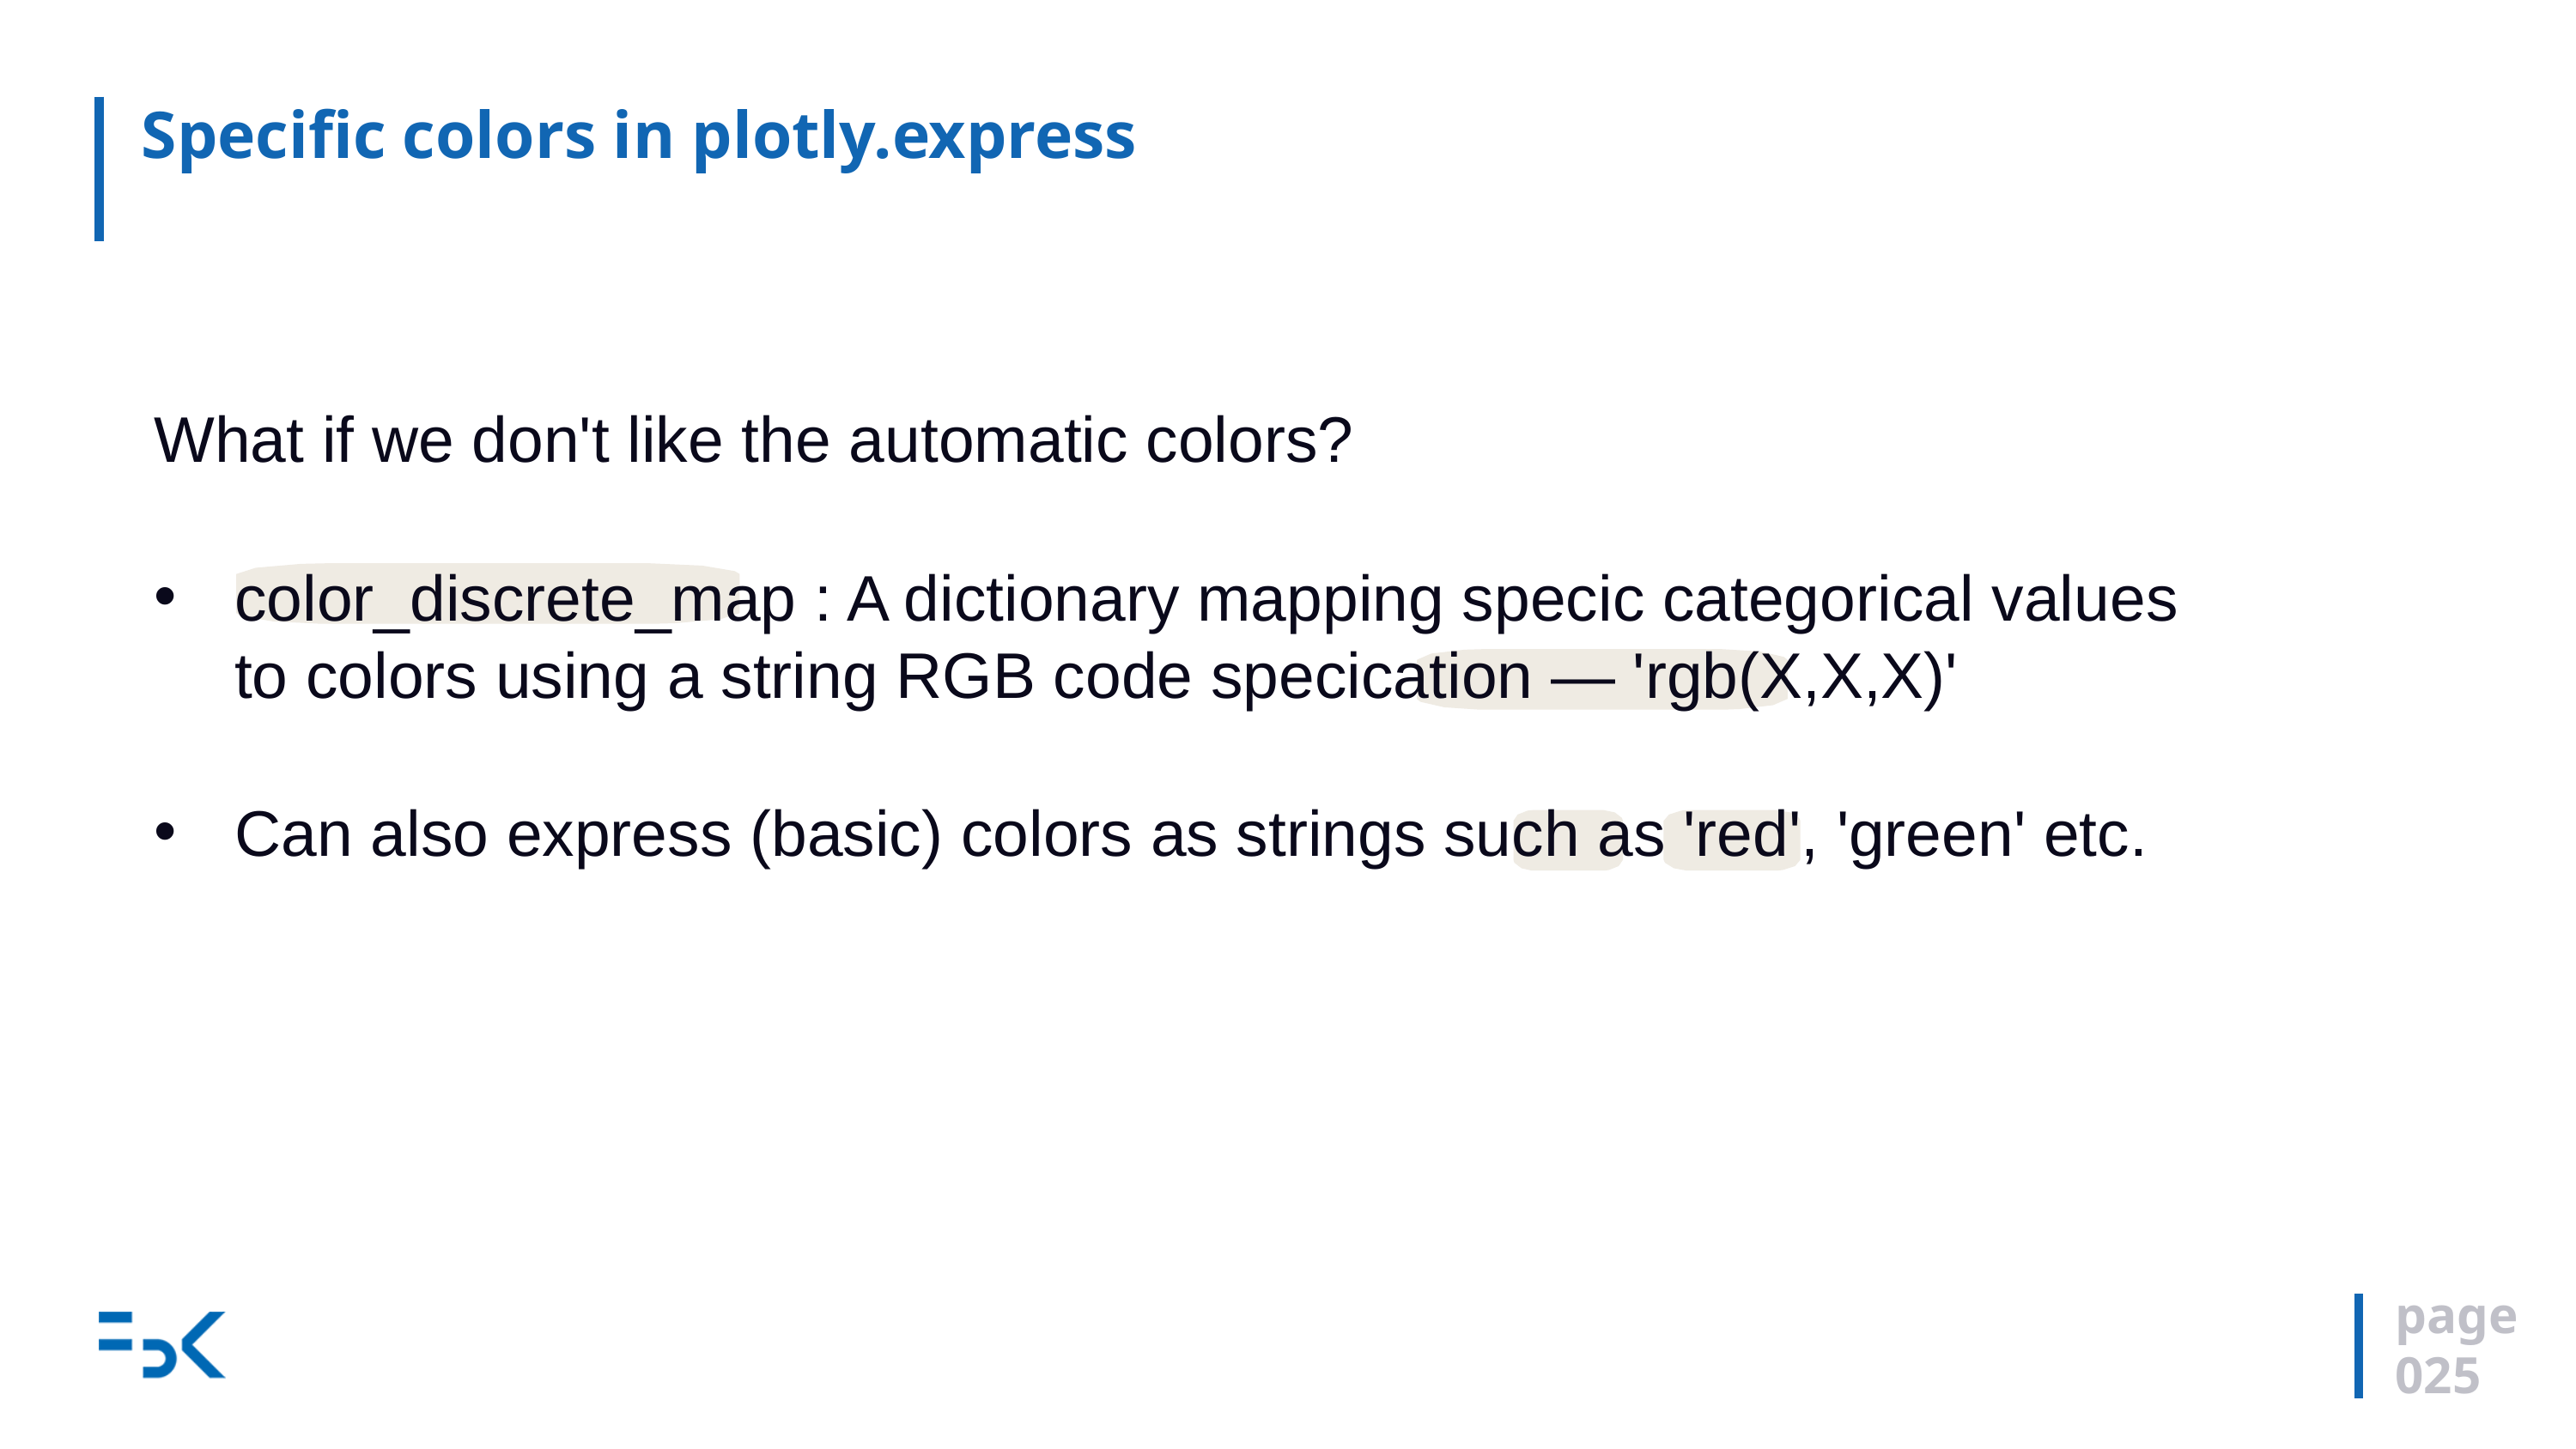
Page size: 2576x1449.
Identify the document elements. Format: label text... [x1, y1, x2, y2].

picture [99, 1312, 226, 1379]
slide_number page 0 [2383, 1277, 2544, 1412]
title Specific colors in plotly.express [129, 96, 1174, 180]
text_box What if we don't like the automatic colors? color_discrete_map : A dictionary mapping specic categorical values to colors using a string RGB code specication — 'rgb(X,X,X)' Can also express (basic) colors as strings such as 'red', 'green' etc. [139, 391, 2251, 876]
